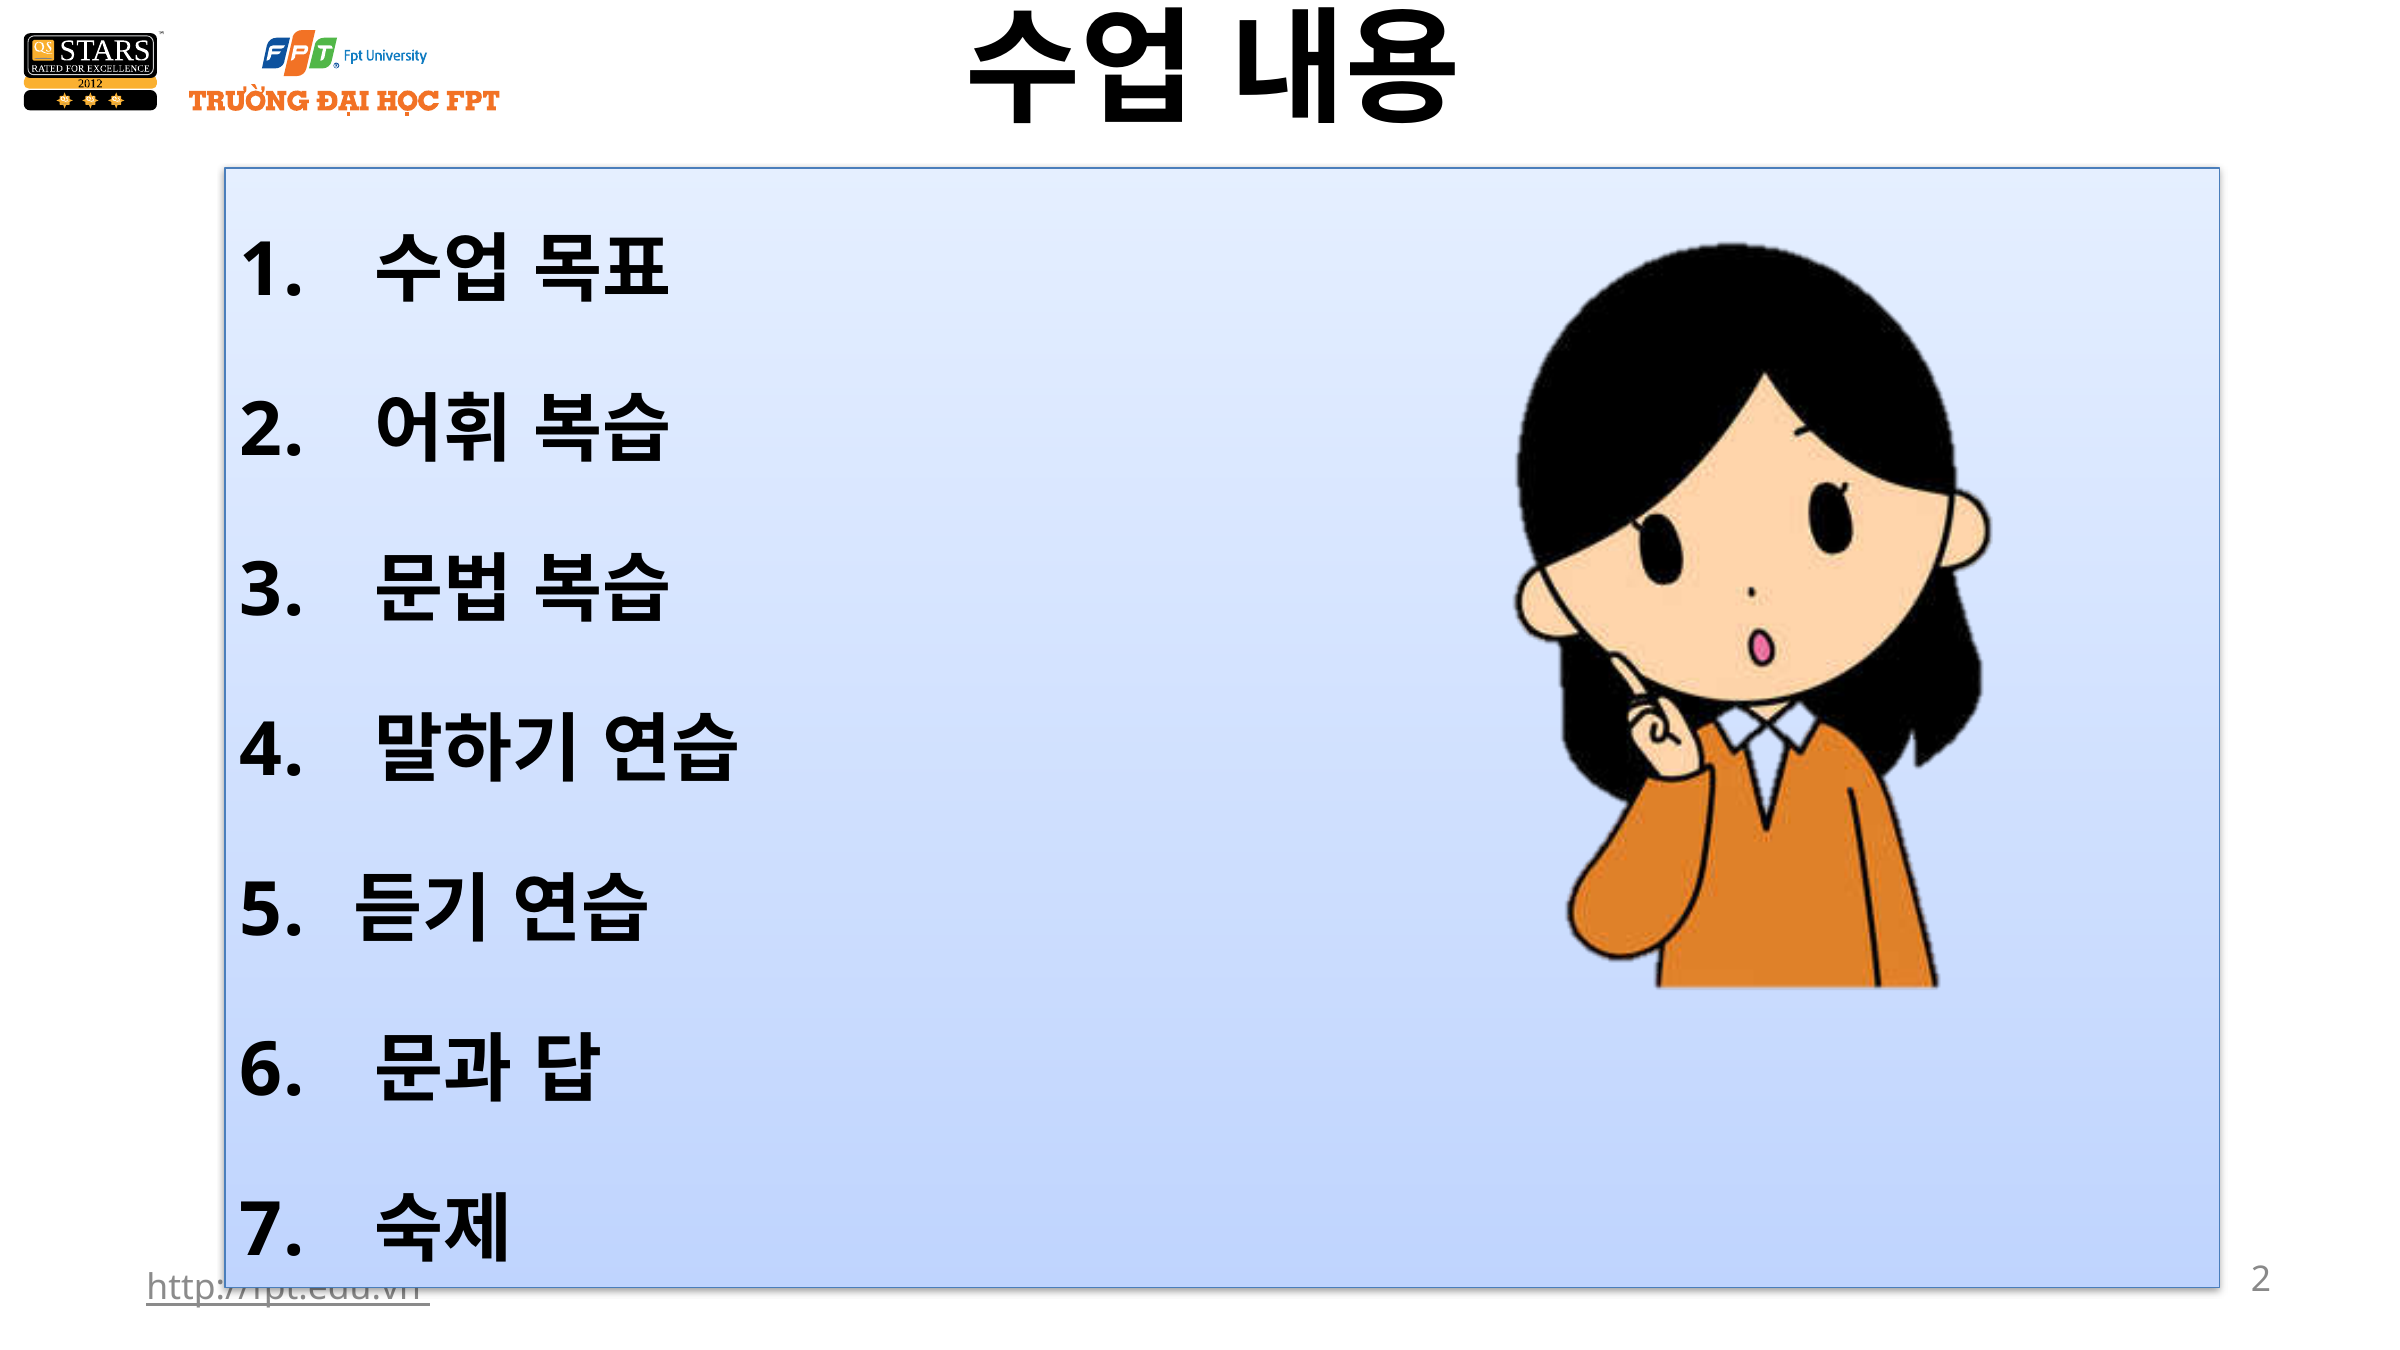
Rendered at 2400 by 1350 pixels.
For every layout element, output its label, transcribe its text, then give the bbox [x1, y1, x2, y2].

picture [1499, 224, 2043, 997]
footer http://fpt.edu.vn [125, 1250, 885, 1322]
text_box 수업 내용 [450, 0, 1975, 163]
slide_number 2 [2175, 1250, 2293, 1312]
text_box 수업 목표 어휘 복습 문법 복습 말하기 연습 듣기 연습 문과 답 숙제 [224, 167, 2220, 1288]
